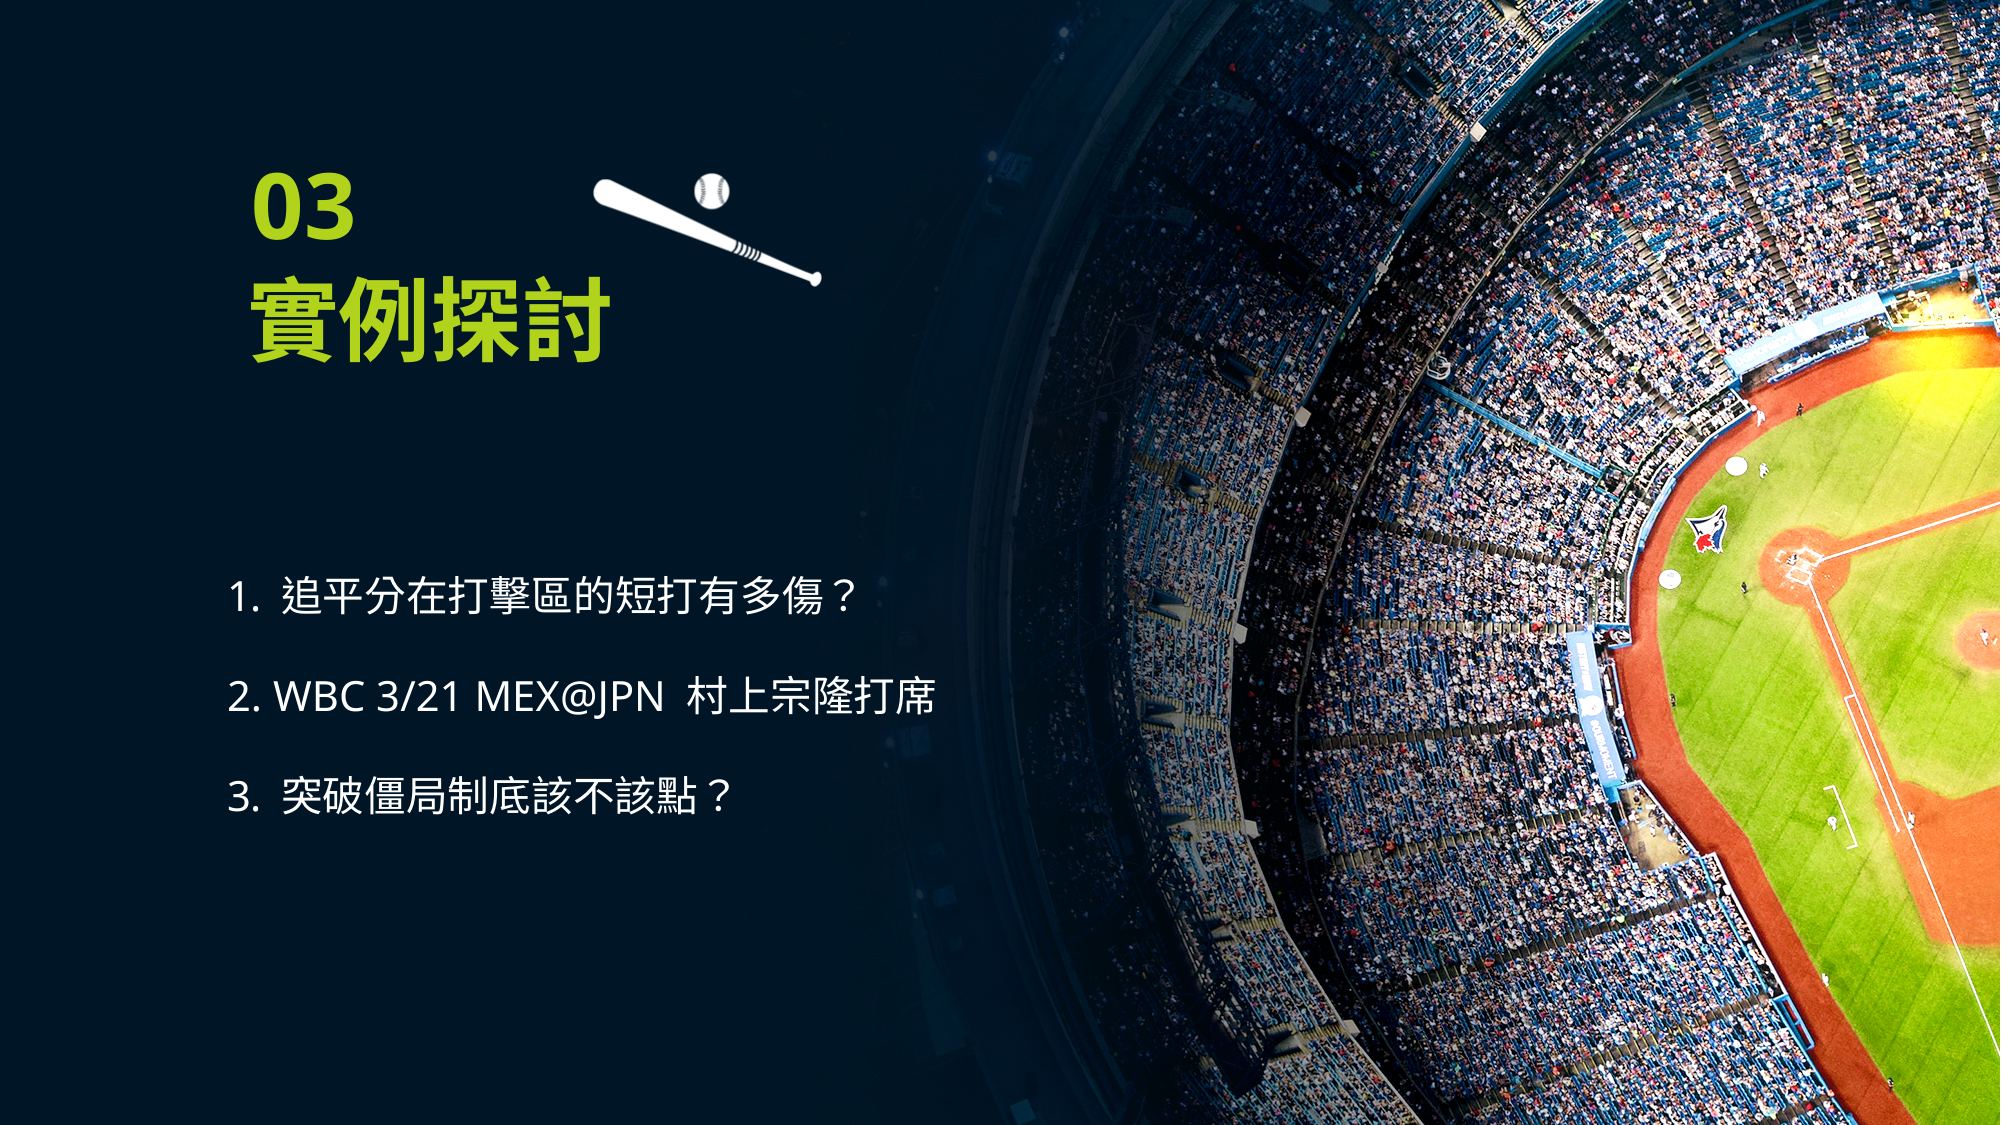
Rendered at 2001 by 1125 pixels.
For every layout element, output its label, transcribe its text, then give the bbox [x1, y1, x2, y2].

picture [0, 0, 2000, 1125]
text_box 追平分在打擊區的短打有多傷？ WBC 3/21 MEX@JPN 村上宗隆打席 突破僵局制底該不該點？ [212, 512, 968, 828]
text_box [232, 140, 761, 382]
